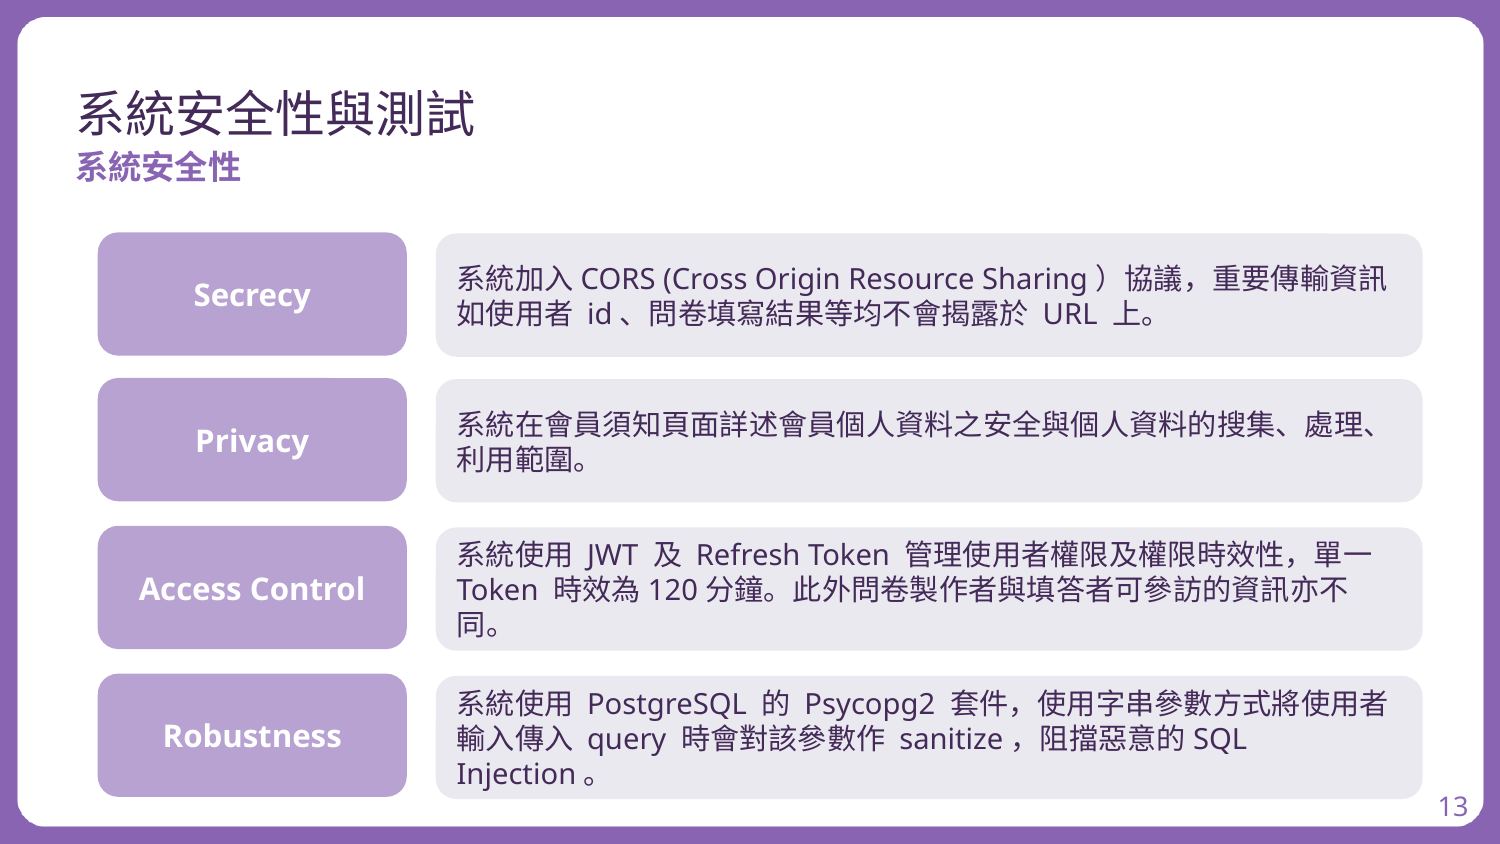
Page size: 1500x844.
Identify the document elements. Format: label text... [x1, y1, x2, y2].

text_box 系統使用 JWT 及 Refresh Token 管理使用者權限及權限時效性，單一Token 時效為120分鐘。此外問卷製作者與填答者可參訪的資訊亦不同。 [435, 527, 1423, 651]
text_box 系統加入CORS (Cross Origin Resource Sharing）協議，重要傳輸資訊如使用者 id、問卷填寫結果等均不會揭露於 URL 上。 [435, 233, 1423, 357]
text_box Robustness [97, 673, 407, 797]
text_box Privacy [97, 377, 407, 502]
text_box 系統使用 PostgreSQL 的 Psycopg2 套件，使用字串參數方式將使用者輸入傳入 query 時會對該參數作 sanitize，阻擋惡意的SQL Injection。 [435, 675, 1423, 800]
text_box 系統在會員須知頁面詳述會員個人資料之安全與個人資料的搜集、處理、利用範圍。 [435, 379, 1423, 503]
picture [0, 0, 1500, 844]
slide_number ‹#› [1393, 774, 1484, 839]
title 系統安全性與測試 [60, 67, 1489, 162]
text_box Access Control [97, 525, 407, 650]
title 系統安全性 [60, 131, 523, 206]
text_box Secrecy [97, 232, 407, 356]
